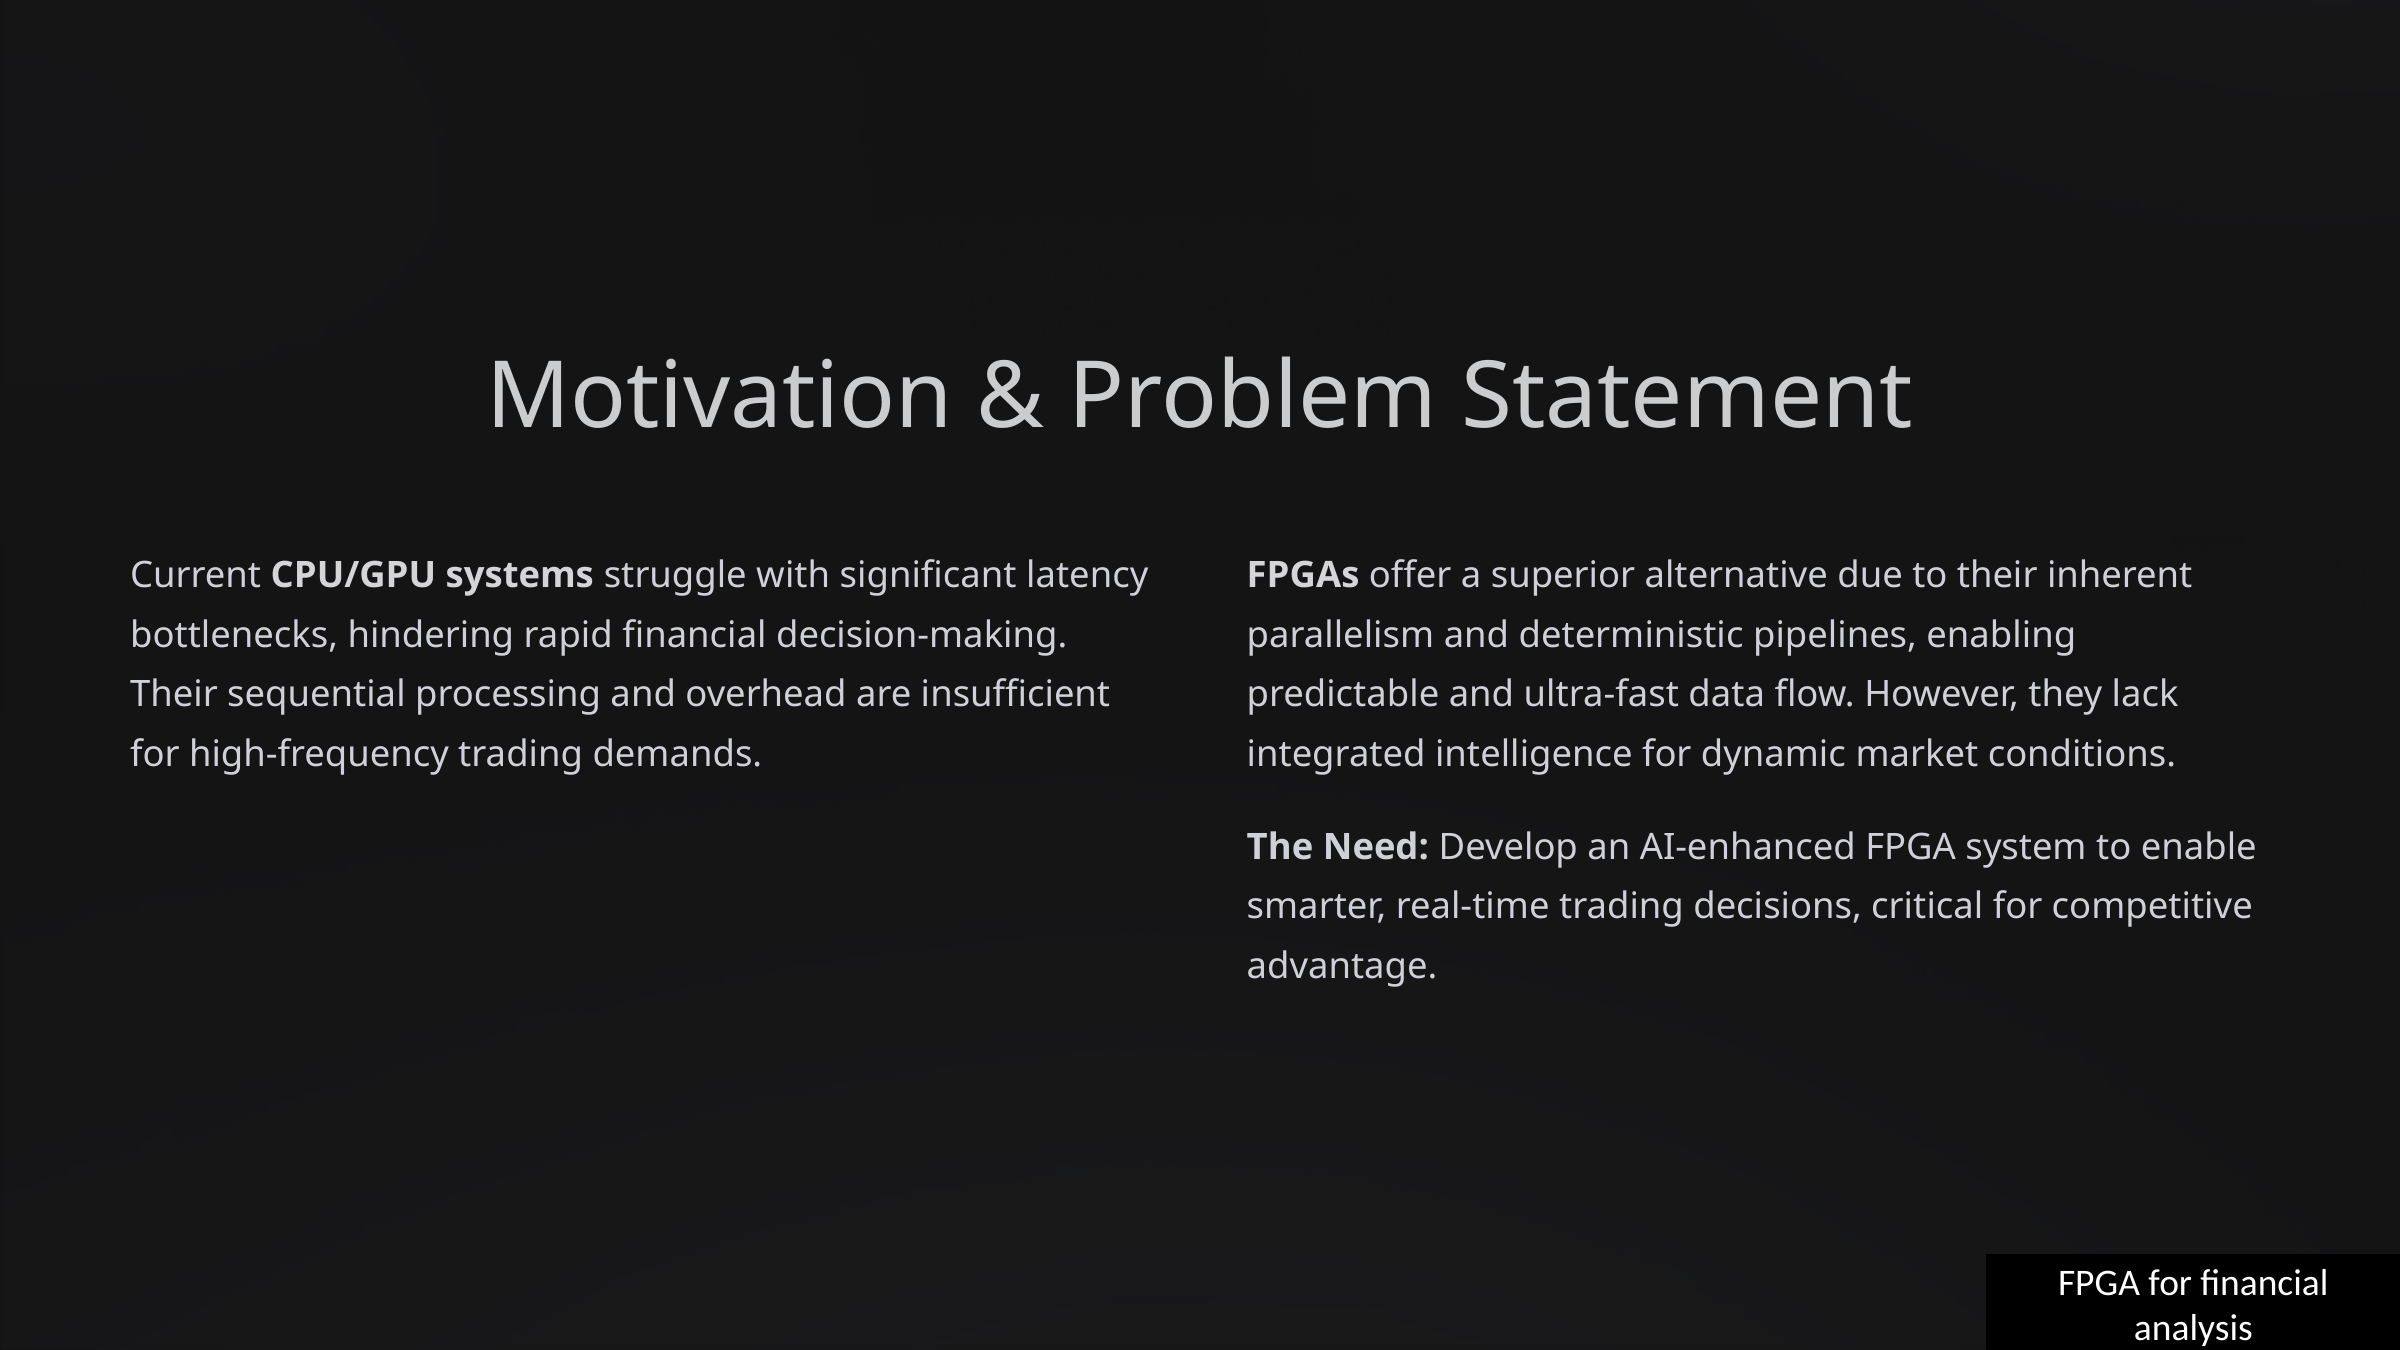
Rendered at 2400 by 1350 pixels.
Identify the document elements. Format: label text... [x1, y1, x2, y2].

text_box Current CPU/GPU systems struggle with significant latency bottlenecks, hindering rapid financial decision-making. Their sequential processing and overhead are insufficient for high-frequency trading demands. [130, 535, 1155, 774]
text_box Motivation & Problem Statement [480, 330, 1920, 447]
text_box The Need: Develop an AI-enhanced FPGA system to enable smarter, real-time trading decisions, critical for competitive advantage. [1246, 807, 2271, 986]
text_box FPGA for financial analysis [1986, 1254, 2400, 1350]
text_box FPGAs offer a superior alternative due to their inherent parallelism and deterministic pipelines, enabling predictable and ultra-fast data flow. However, they lack integrated intelligence for dynamic market conditions. [1246, 535, 2271, 774]
